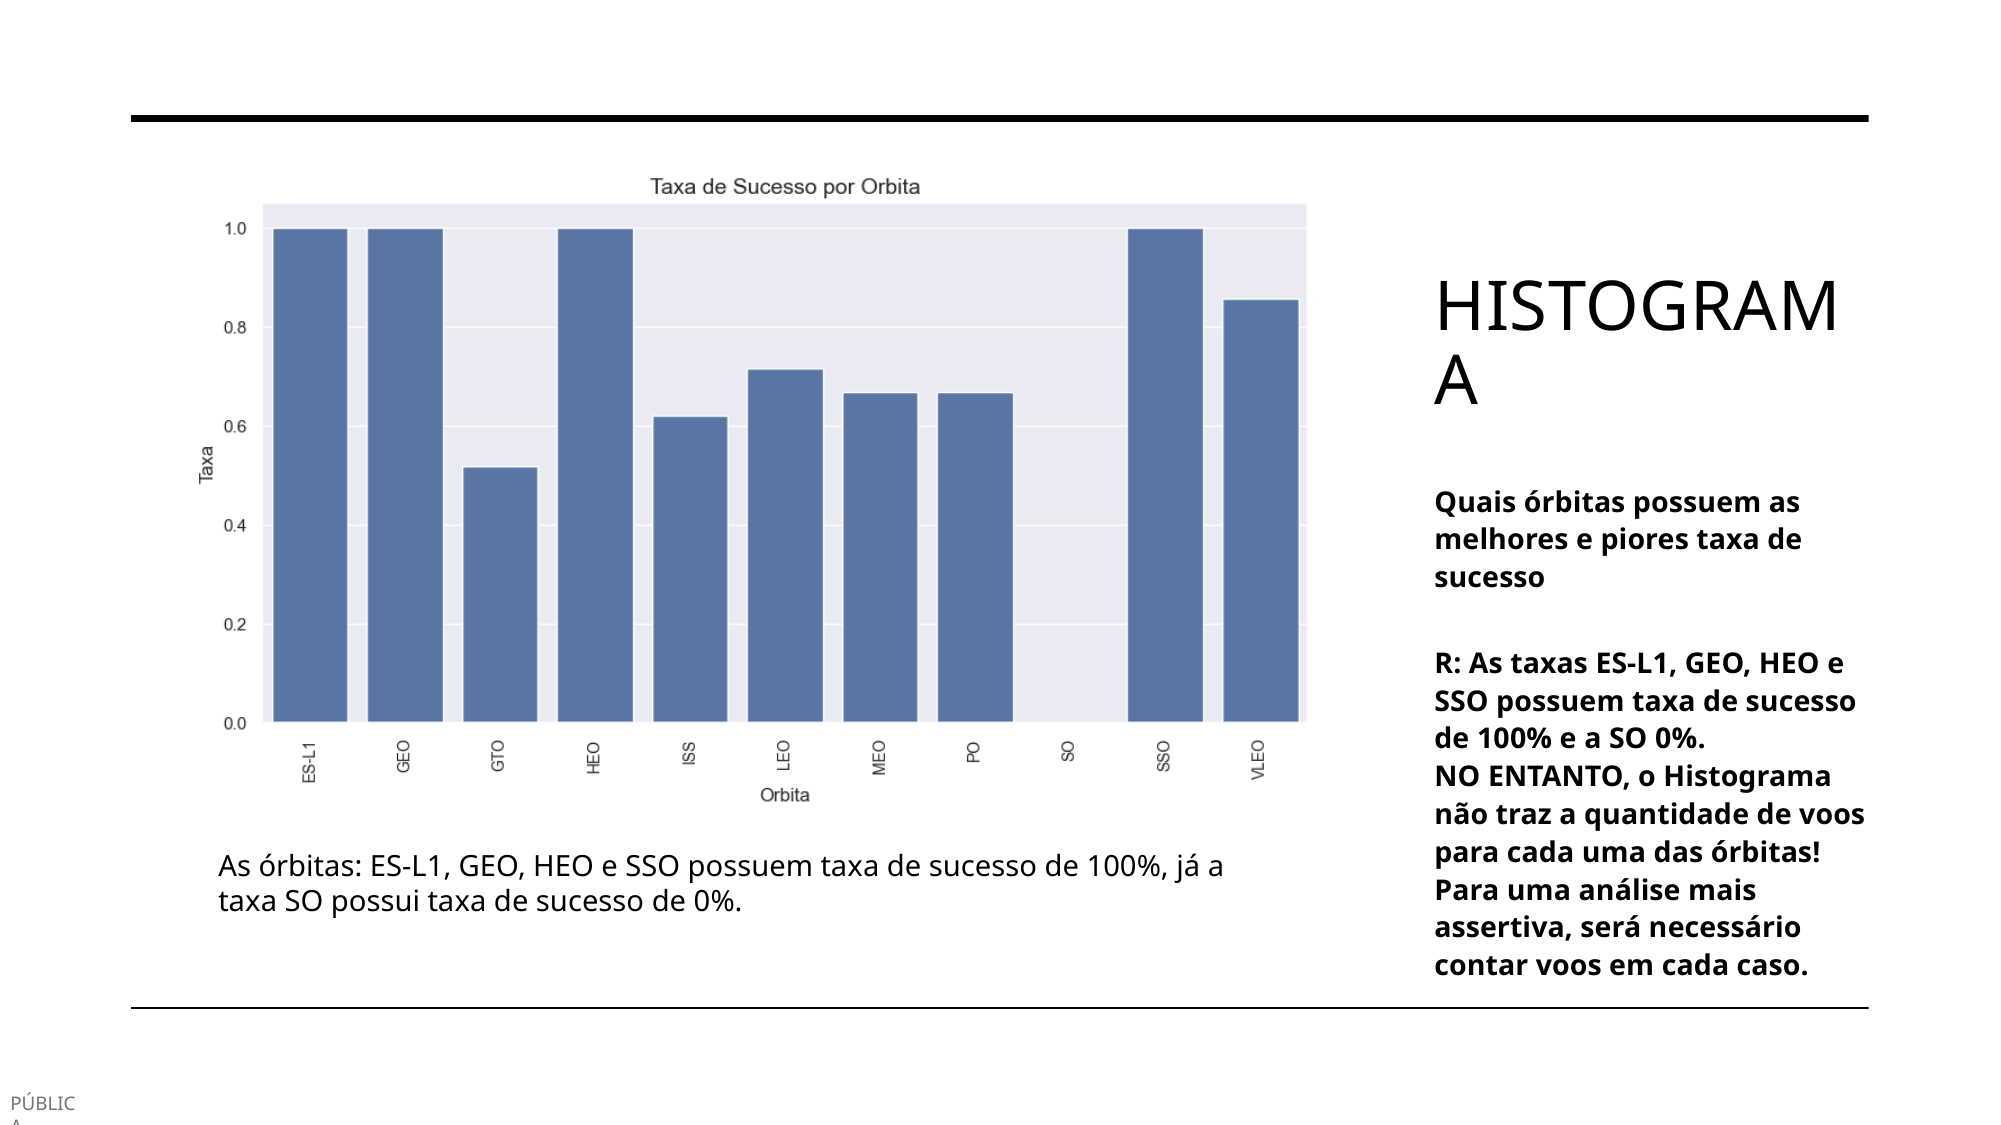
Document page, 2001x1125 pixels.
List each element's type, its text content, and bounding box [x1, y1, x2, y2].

picture [189, 167, 1319, 815]
text_box As órbitas: ES-L1, GEO, HEO e SSO possuem taxa de sucesso de 100%, já a taxa SO possui taxa de sucesso de 0%. [203, 839, 1305, 925]
title HISTOGRAMA [1419, 222, 1886, 427]
list Quais órbitas possuem as melhores e piores taxa de sucesso R: As taxas ES-L1, GEO, HEO e SSO possuem taxa de sucesso de 100% e a SO 0%. NO ENTANTO, o Histograma não traz a quantidade de voos para cada uma das órbitas! Para uma análise mais assertiva, será necessário contar voos em cada caso. [1419, 427, 1886, 997]
